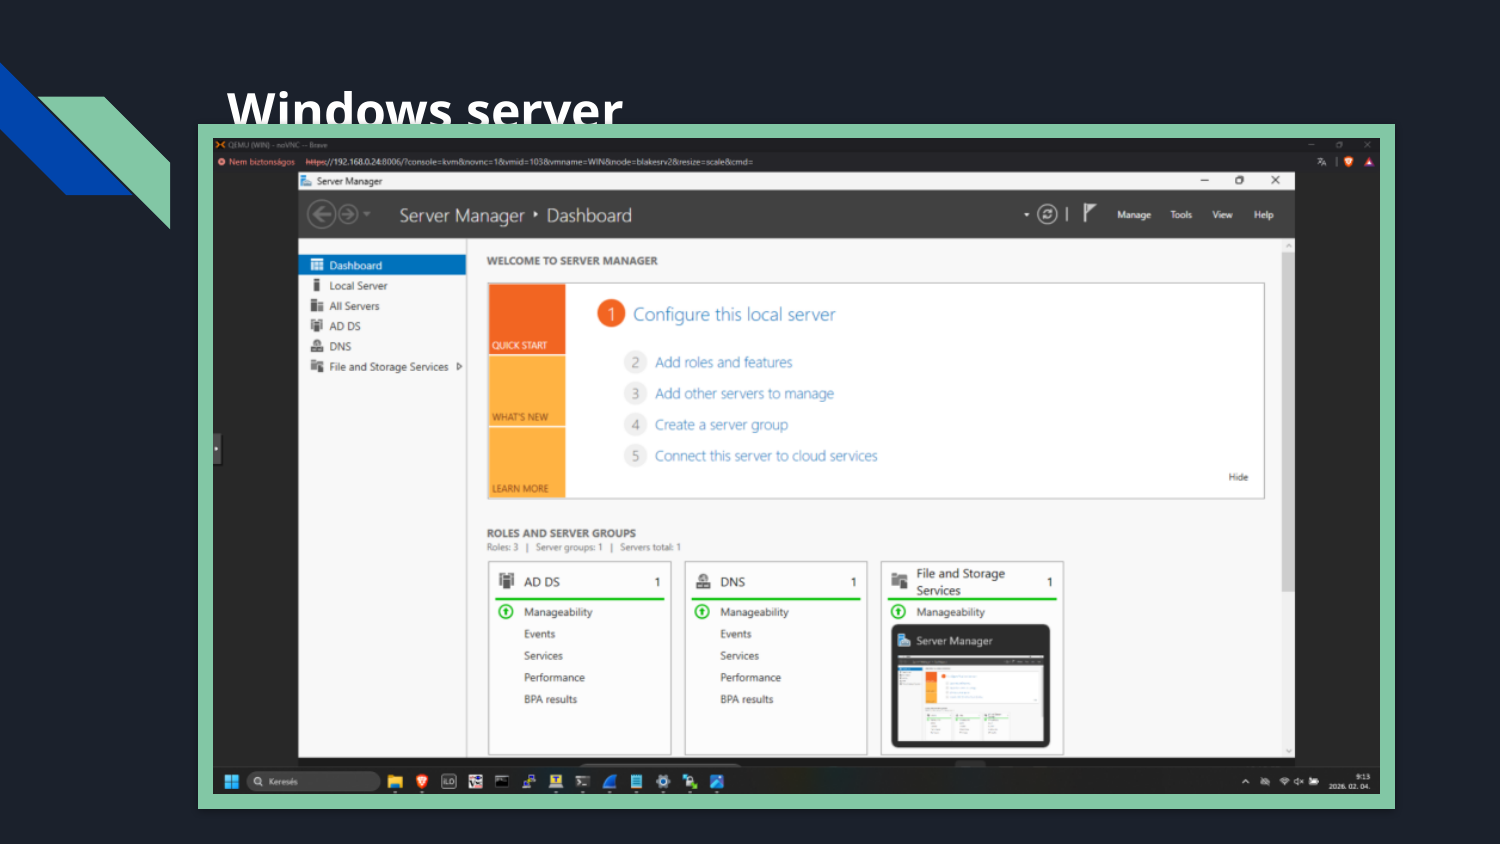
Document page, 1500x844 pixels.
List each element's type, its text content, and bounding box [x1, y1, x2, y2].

title Windows server [212, 64, 1368, 121]
picture [212, 138, 1381, 795]
